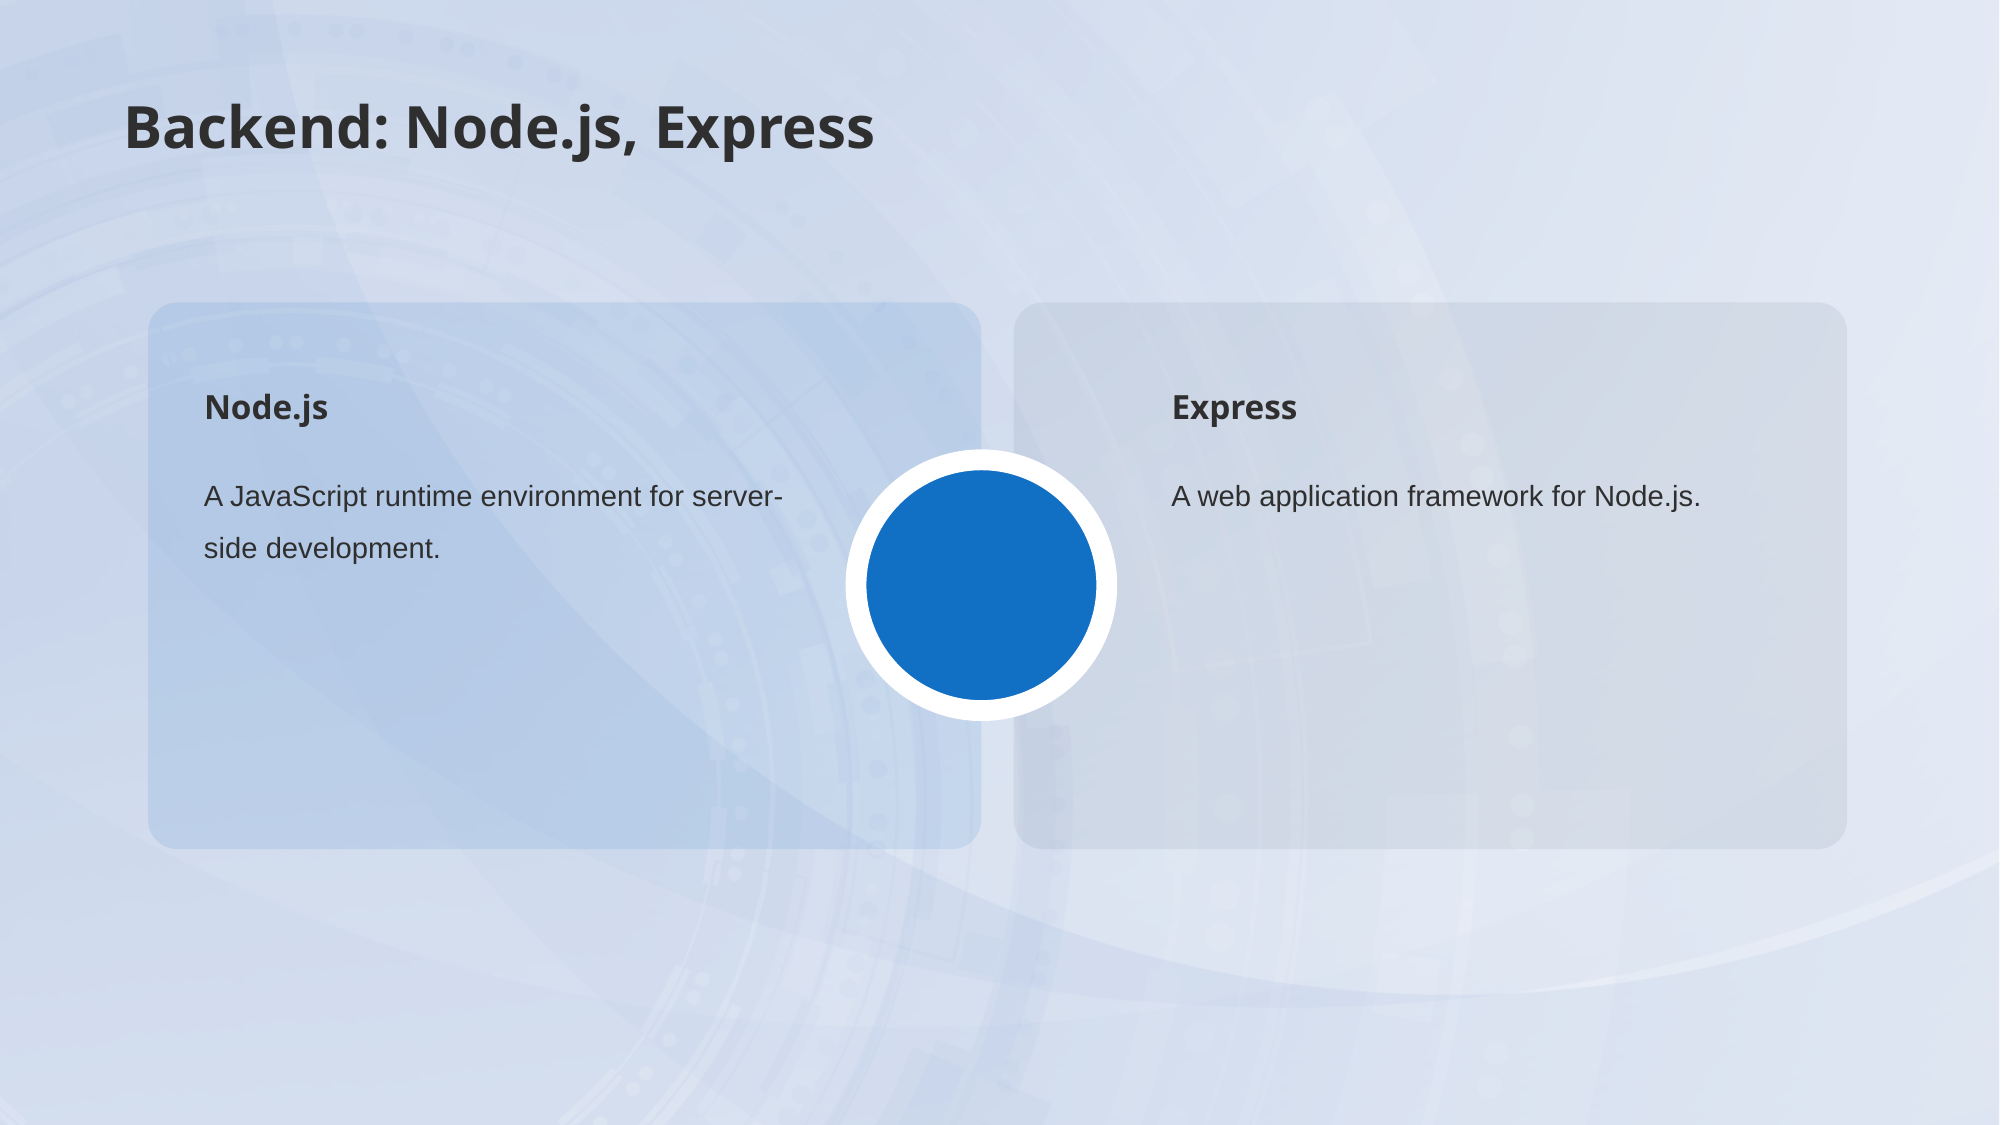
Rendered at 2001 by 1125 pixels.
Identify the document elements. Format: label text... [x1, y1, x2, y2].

text_box [1013, 302, 1848, 850]
text_box [856, 459, 1107, 711]
text_box Express [1156, 378, 1798, 434]
text_box A JavaScript runtime environment for server-side development. [189, 451, 848, 572]
text_box [147, 302, 982, 850]
text_box Node.js [189, 378, 830, 434]
text_box A web application framework for Node.js. [1156, 451, 1815, 520]
title Backend: Node.js, Express [108, 0, 1890, 169]
